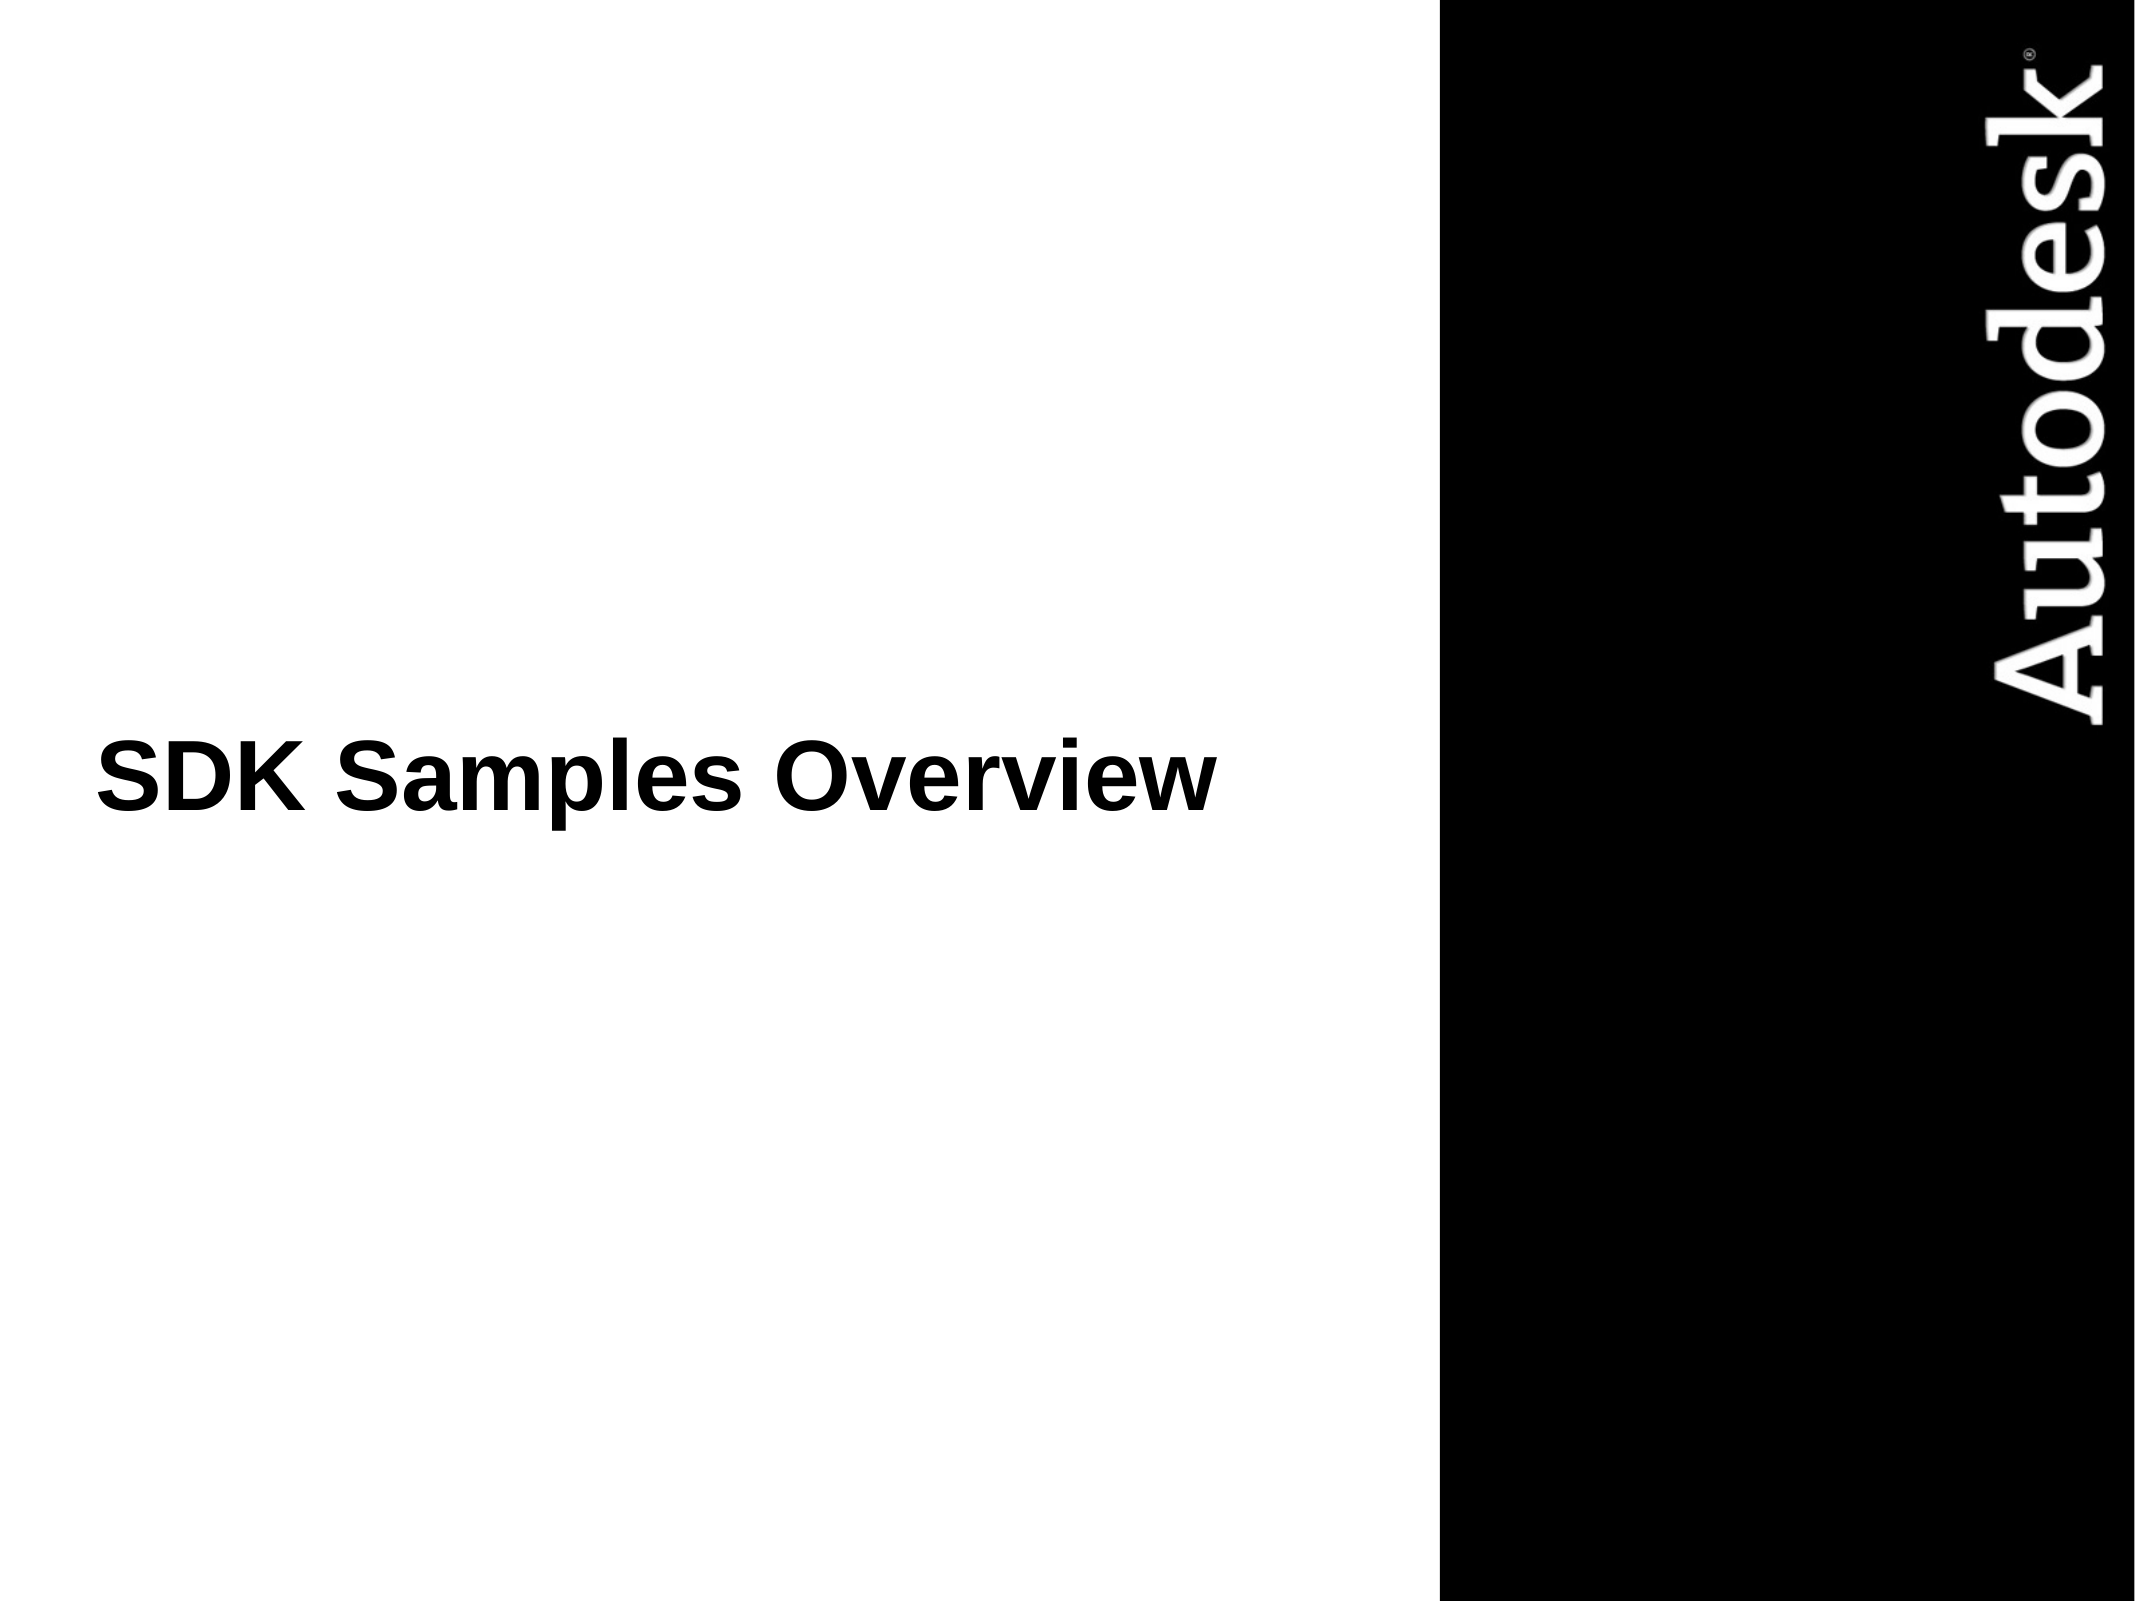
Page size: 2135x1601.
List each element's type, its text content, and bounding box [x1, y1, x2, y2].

title SDK Samples Overview [73, 699, 1381, 976]
picture [1439, 0, 2135, 1601]
